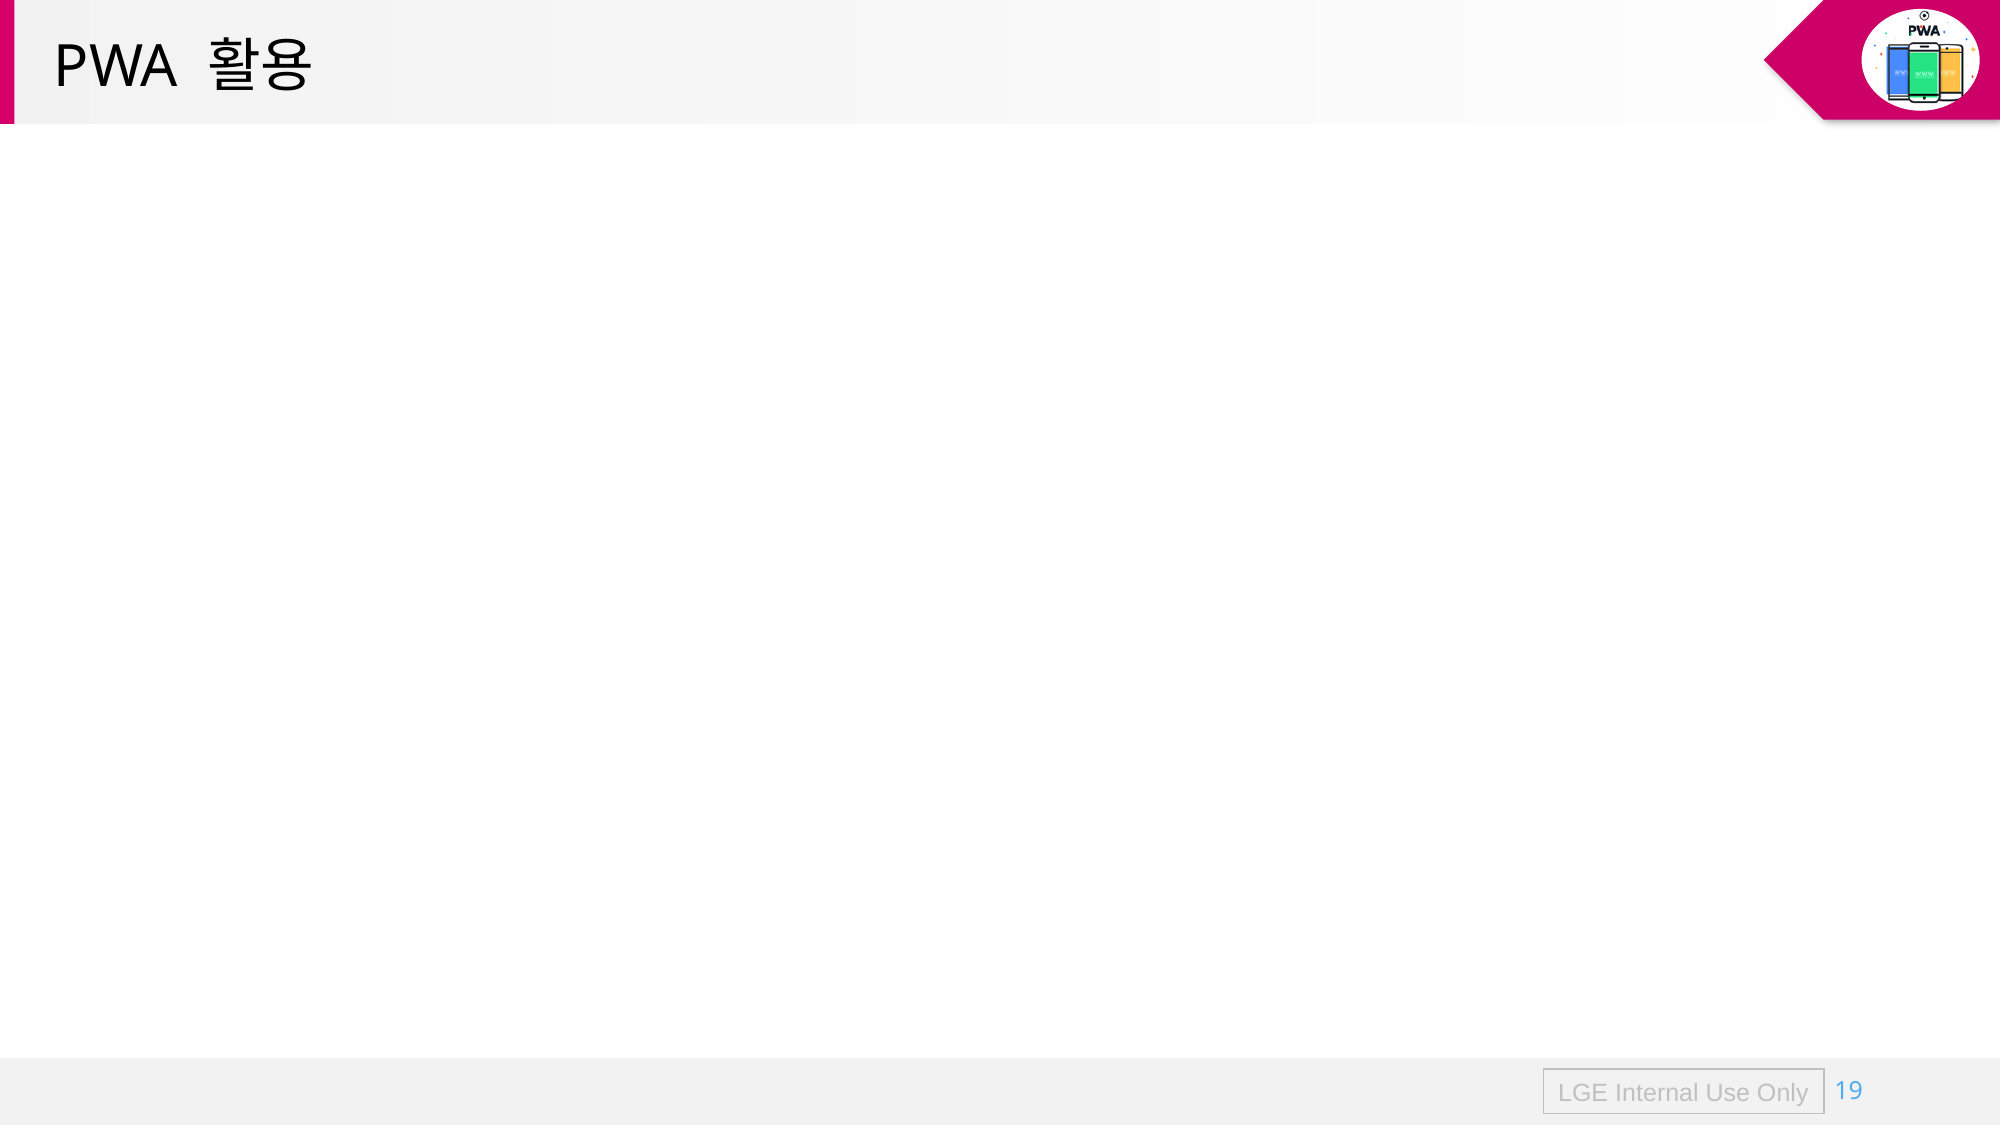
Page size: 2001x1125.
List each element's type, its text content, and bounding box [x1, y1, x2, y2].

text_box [1763, 0, 2000, 120]
title PWA 활용 [39, 11, 1758, 114]
